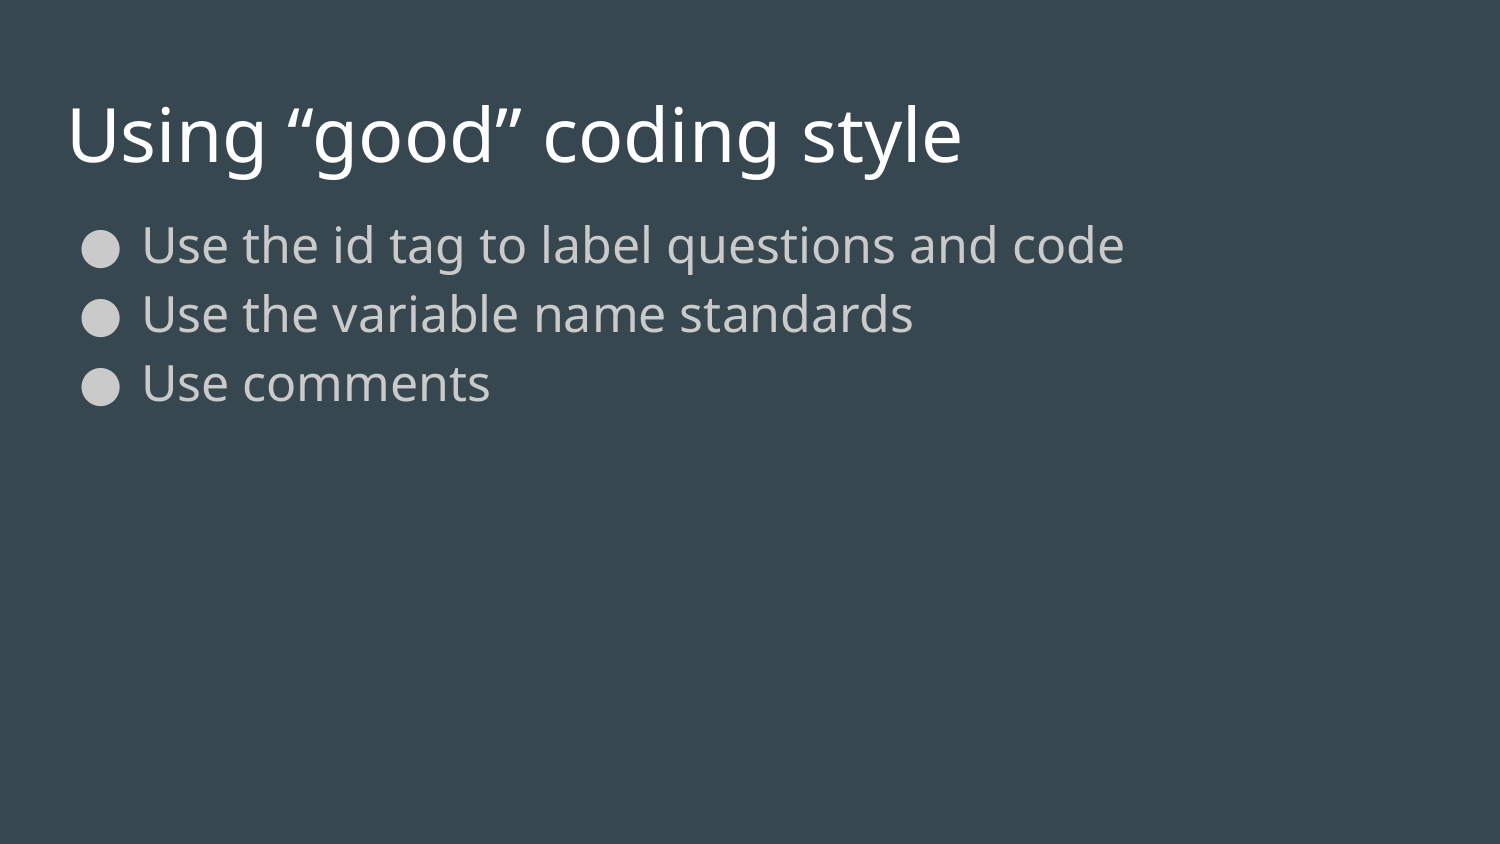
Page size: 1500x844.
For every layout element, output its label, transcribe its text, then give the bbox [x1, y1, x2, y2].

list Use the id tag to label questions and code Use the variable name standards Use comments [51, 189, 1449, 750]
title Using “good” coding style [51, 72, 1449, 167]
